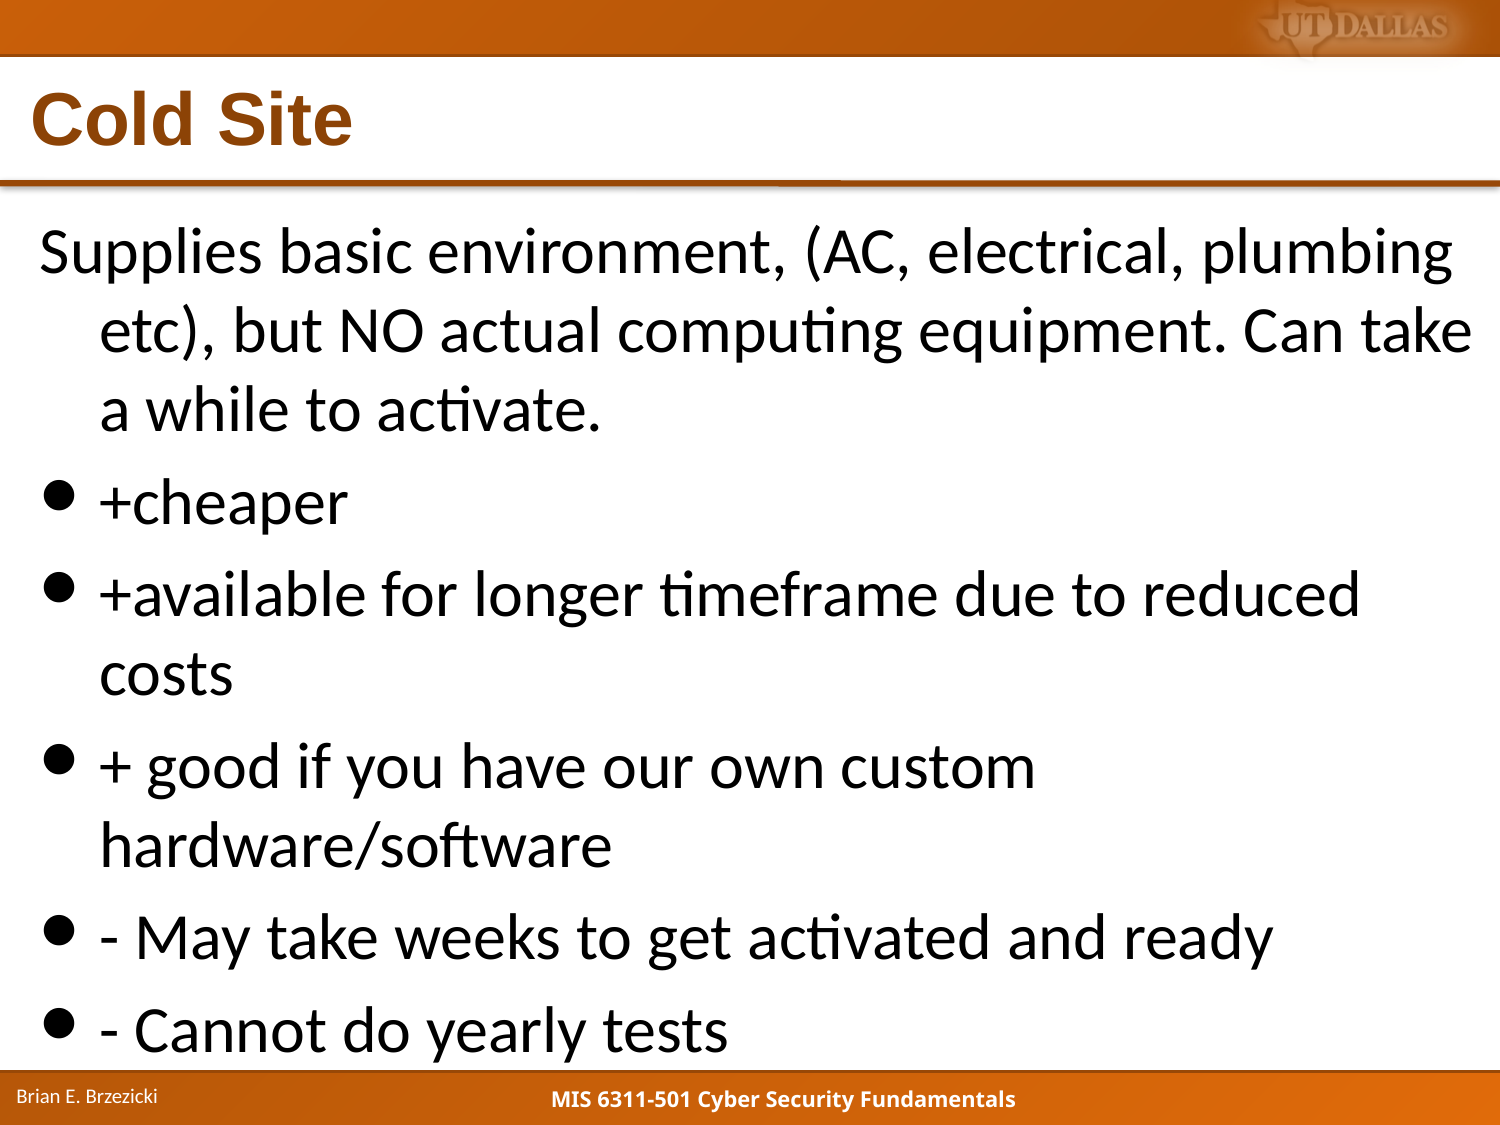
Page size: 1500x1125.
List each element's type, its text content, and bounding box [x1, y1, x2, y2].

picture [1218, 0, 1500, 64]
text_box Brian E. Brzezicki [1, 1074, 173, 1115]
title Cold Site [0, 64, 1500, 178]
list Supplies basic environment, (AC, electrical, plumbing etc), but NO actual computing equipment. Can take a while to activate. +cheaper +available for longer timeframe due to reduced costs + good if you have our own custom hardware/software - May take weeks to get activated and ready - Cannot do yearly tests [24, 199, 1500, 1077]
